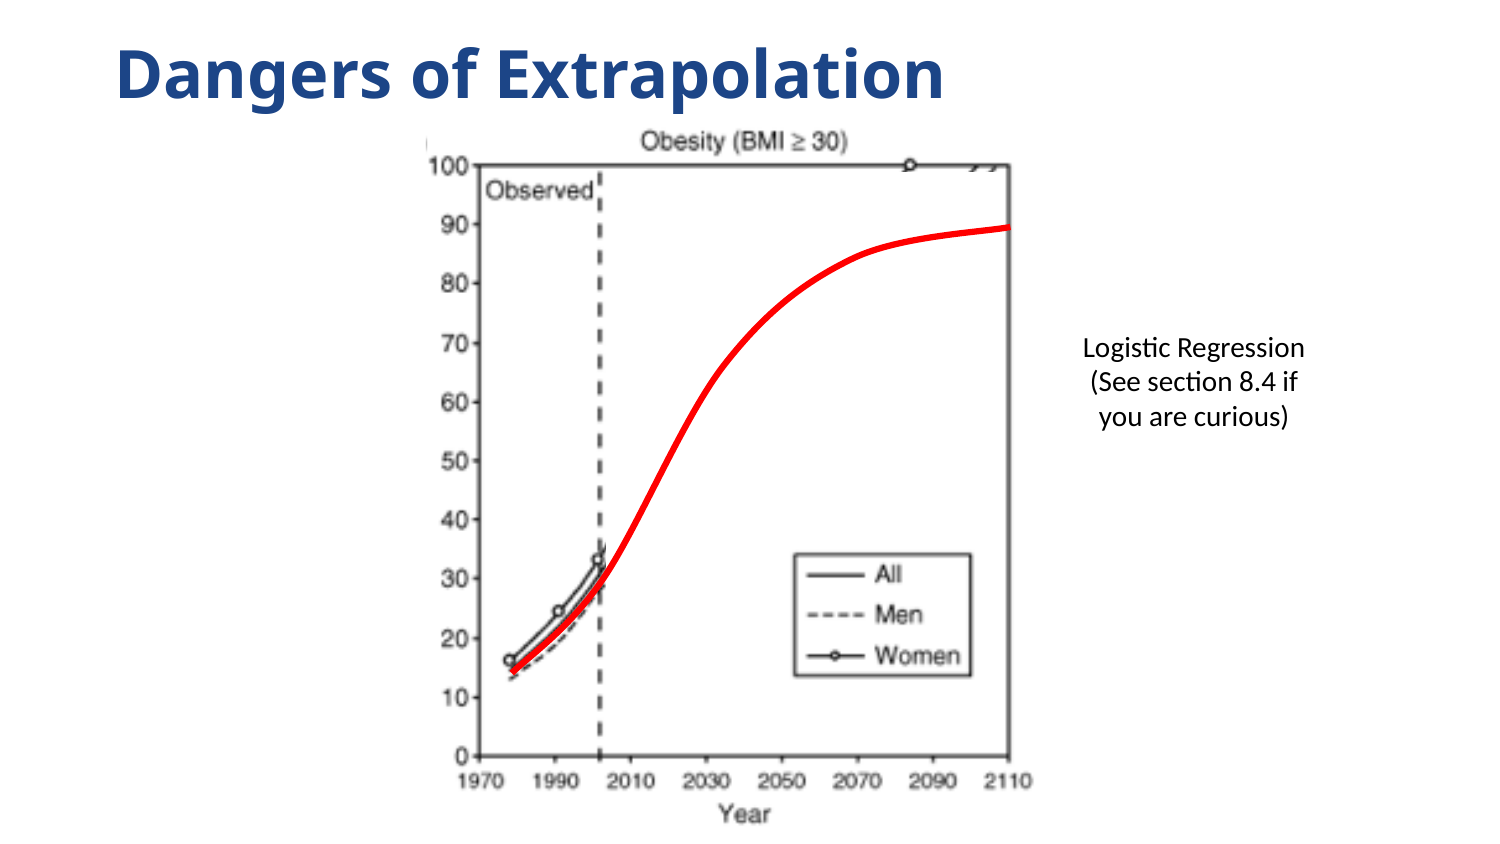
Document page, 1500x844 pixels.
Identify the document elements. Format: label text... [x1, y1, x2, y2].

picture [425, 120, 1075, 844]
text_box Logistic Regression (See section 8.4 if you are curious) [1079, 312, 1336, 454]
title Dangers of Extrapolation [103, 0, 1397, 158]
